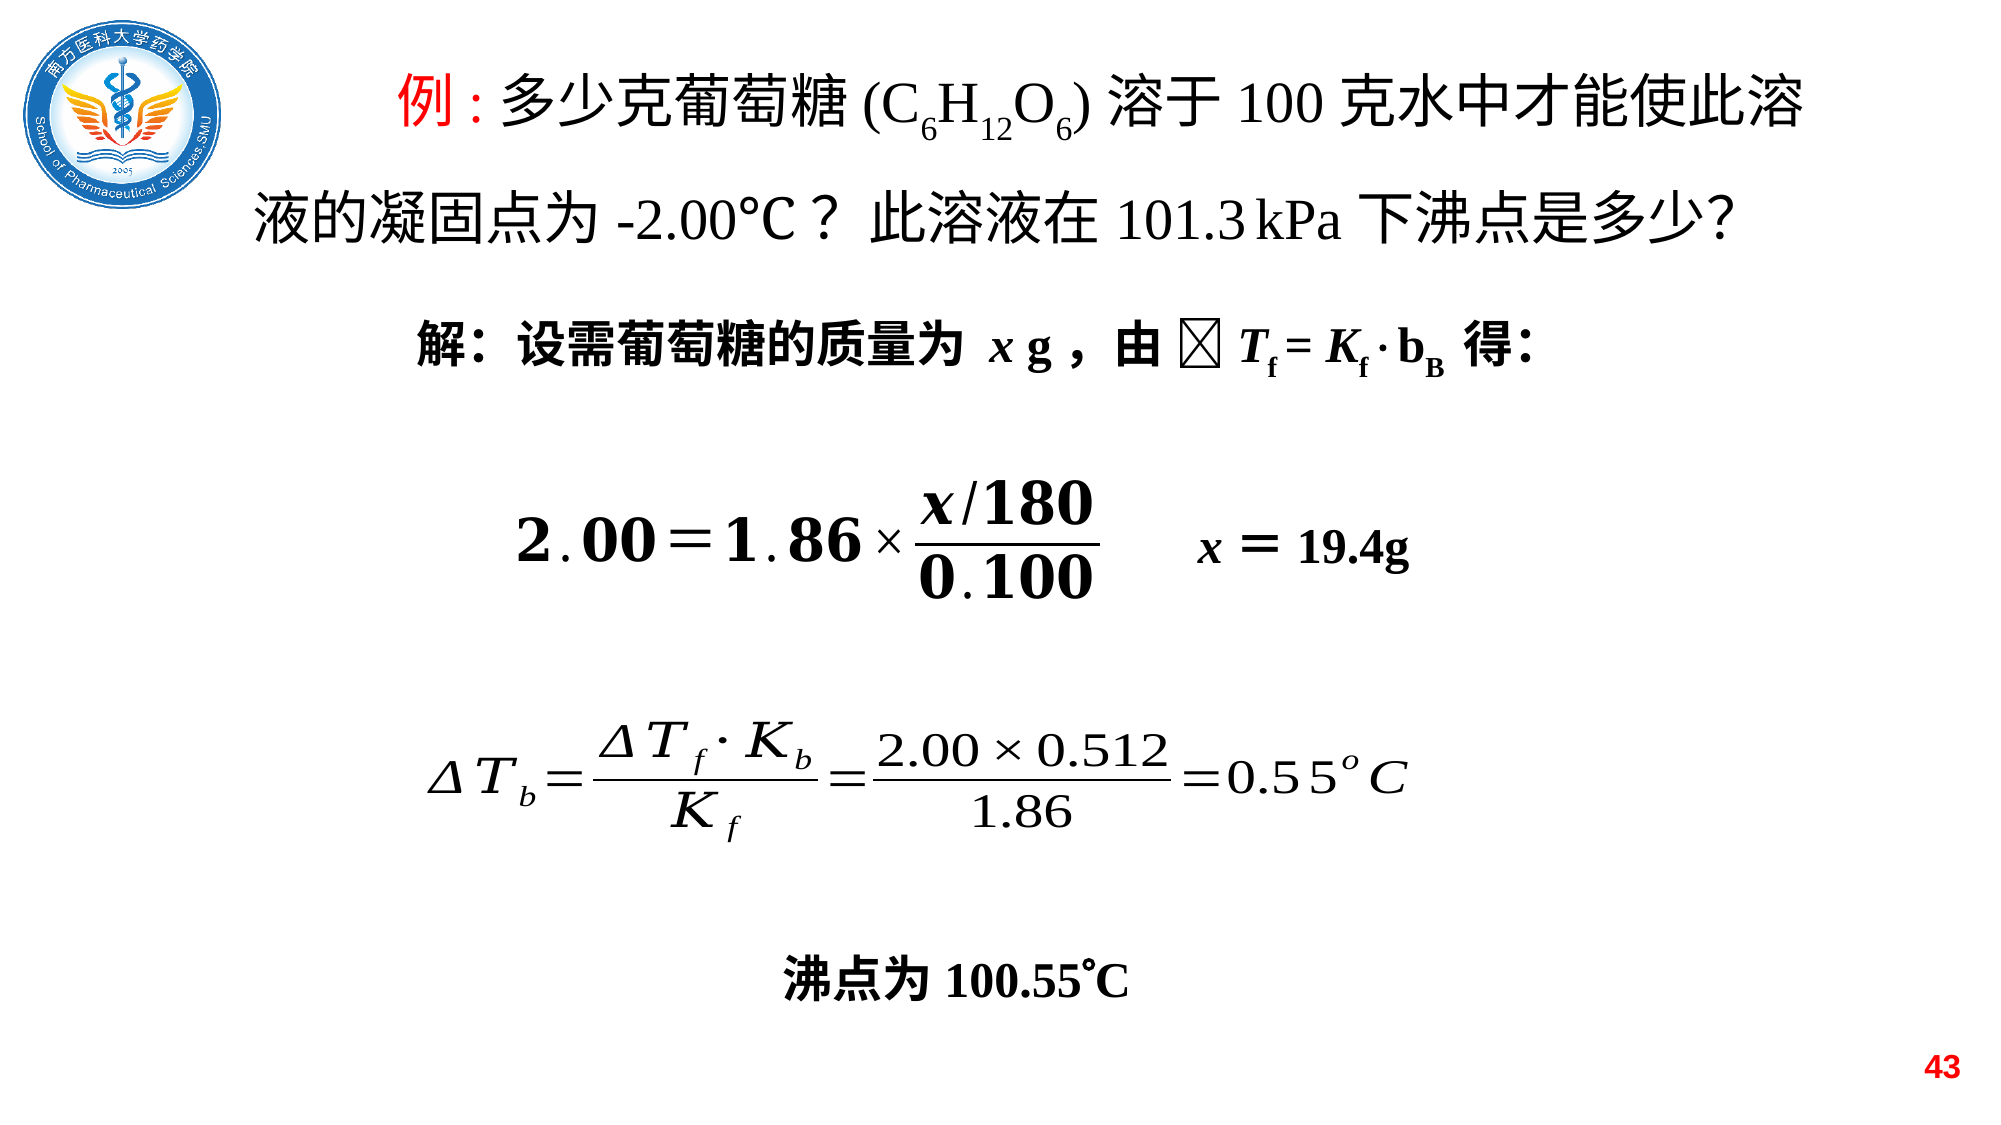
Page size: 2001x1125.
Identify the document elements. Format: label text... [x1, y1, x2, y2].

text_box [425, 714, 1600, 1016]
slide_number 43 [1509, 1034, 1977, 1095]
picture [23, 20, 221, 209]
text_box 例:多少克葡萄糖(C6H12O6)溶于100克水中才能使此溶液的凝固点为-2.00℃？此溶液在101.3 kPa下沸点是多少？ [237, 15, 1856, 259]
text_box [343, 339, 1627, 614]
